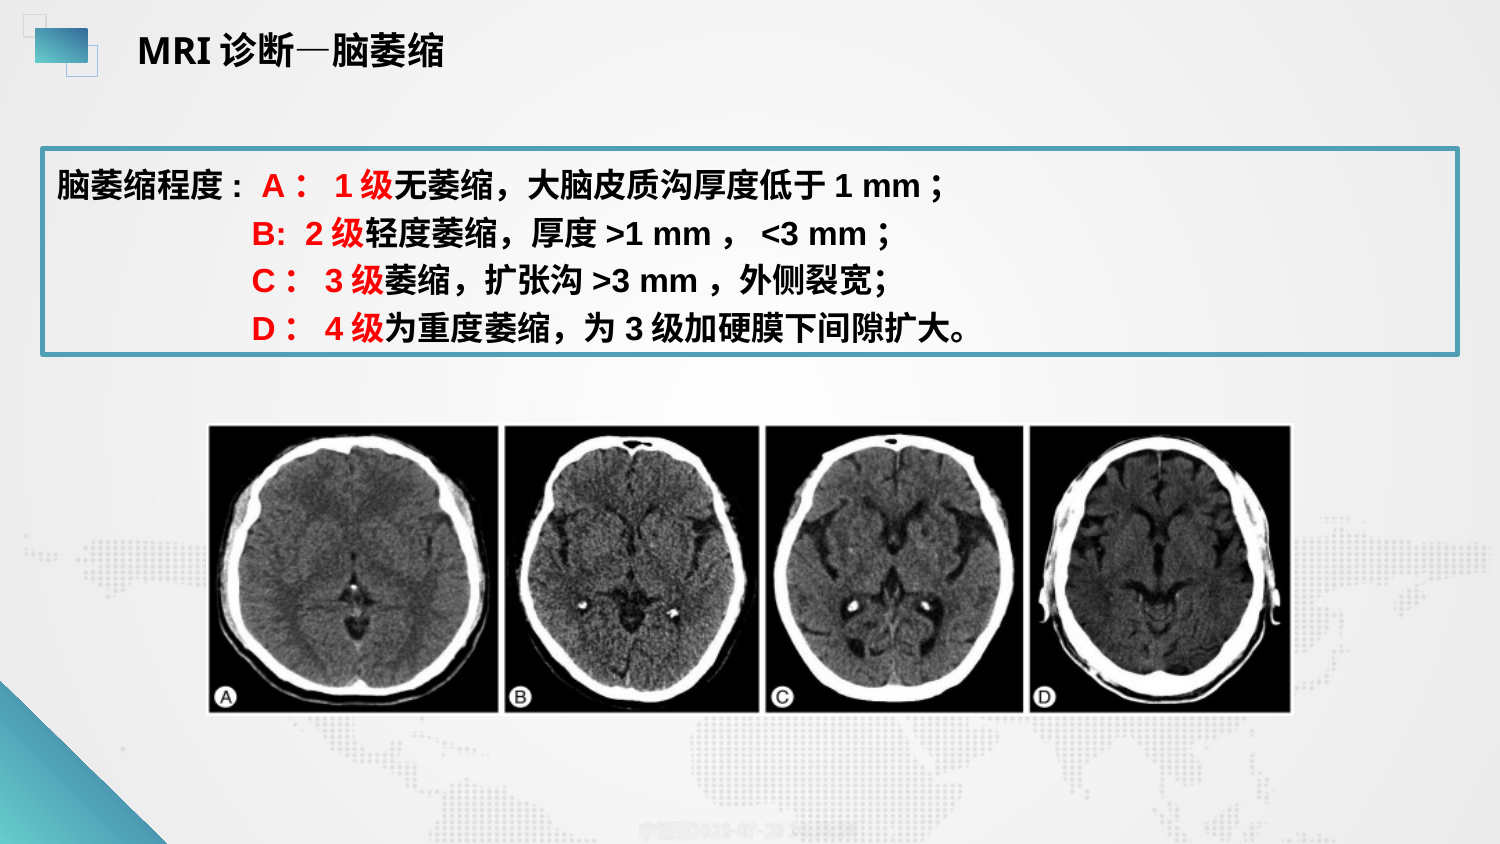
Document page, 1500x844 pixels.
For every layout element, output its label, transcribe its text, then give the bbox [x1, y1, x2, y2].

picture [0, 0, 1500, 844]
text_box MRI诊断—脑萎缩 [125, 19, 1095, 87]
text_box 脑萎缩程度: A：1级无萎缩，大脑皮质沟厚度低于1 mm； B: 2级轻度萎缩，厚度>1 mm，<3 mm； C：3级萎缩，扩张沟>3 mm，外侧裂宽； D：4级为重度萎缩，为3级加硬膜下间隙扩大。 [42, 148, 1458, 355]
